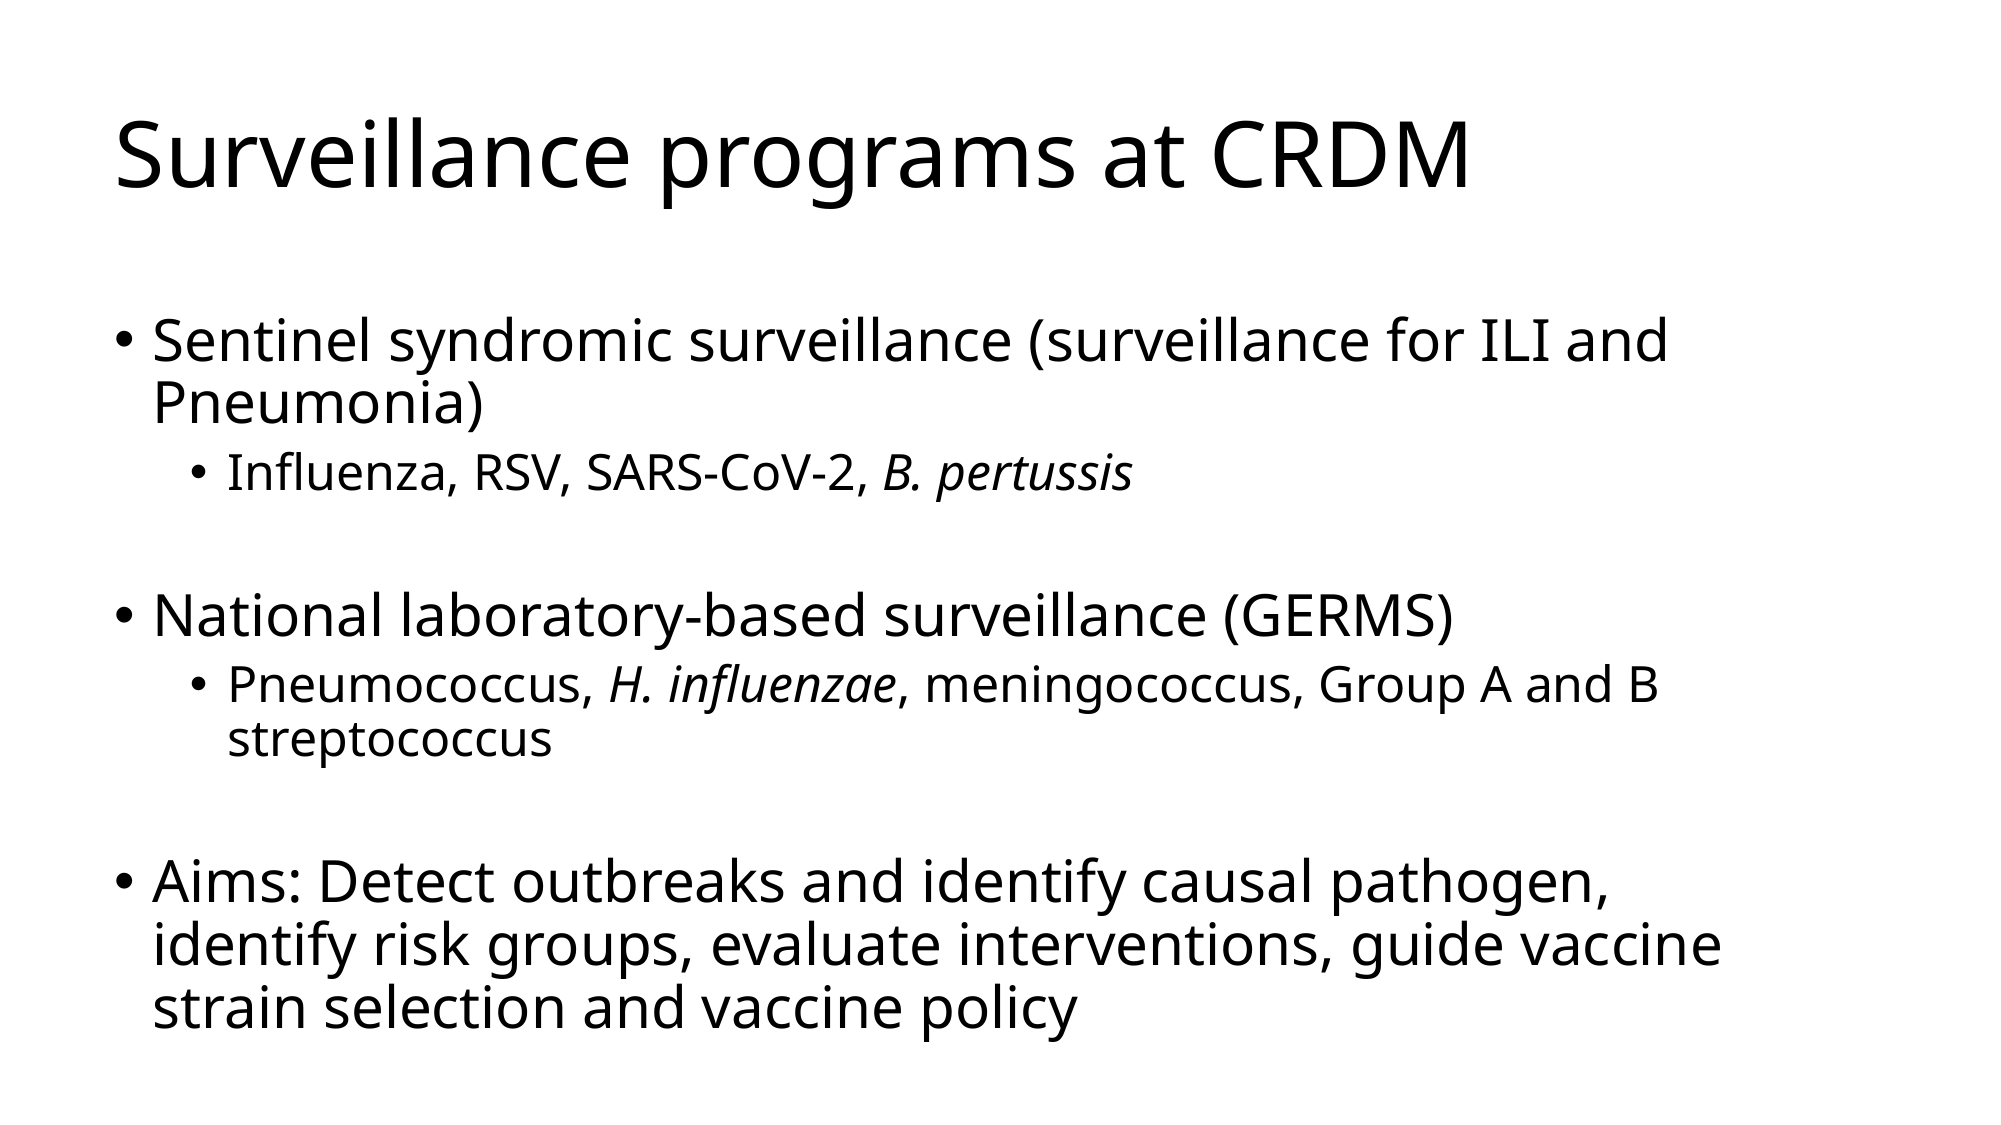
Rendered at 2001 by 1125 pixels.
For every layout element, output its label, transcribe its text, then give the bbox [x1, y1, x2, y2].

title Surveillance programs at CRDM [99, 38, 1682, 278]
list Sentinel syndromic surveillance (surveillance for ILI and Pneumonia) Influenza, RSV, SARS-CoV-2, B. pertussis National laboratory-based surveillance (GERMS) Pneumococcus, H. influenzae, meningococcus, Group A and B streptococcus Aims: Detect outbreaks and identify causal pathogen, identify risk groups, evaluate interventions, guide vaccine strain selection and vaccine policy [99, 303, 1829, 1070]
